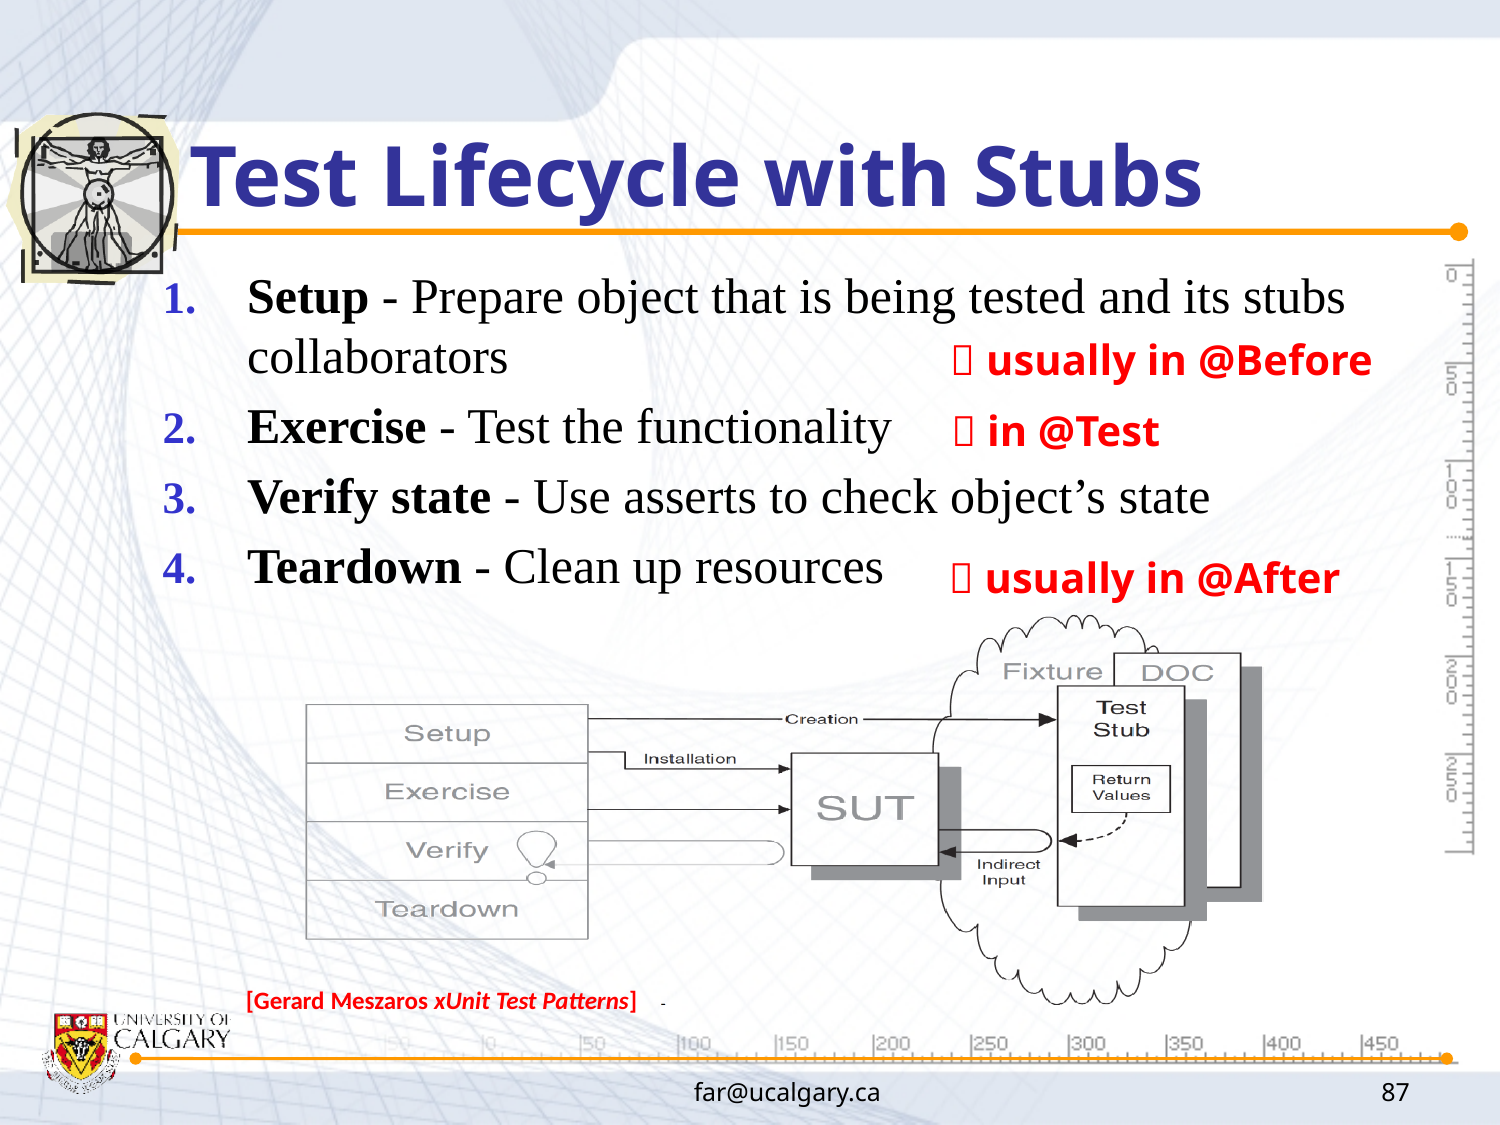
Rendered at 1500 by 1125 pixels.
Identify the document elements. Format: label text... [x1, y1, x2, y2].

title Test Lifecycle with Stubs [174, 42, 1468, 231]
footer far@ucalgary.ca [549, 1051, 1026, 1118]
picture [0, 0, 1500, 1125]
text_box [Gerard Meszaros xUnit Test Patterns] [231, 976, 869, 1022]
slide_number 87 [1112, 1051, 1426, 1118]
list Setup - Prepare object that is being tested and its stubs collaborators Exercise - Test the functionality Verify state - Use asserts to check object’s state Teardown - Clean up resources [147, 255, 1461, 1000]
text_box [923, 326, 1400, 611]
